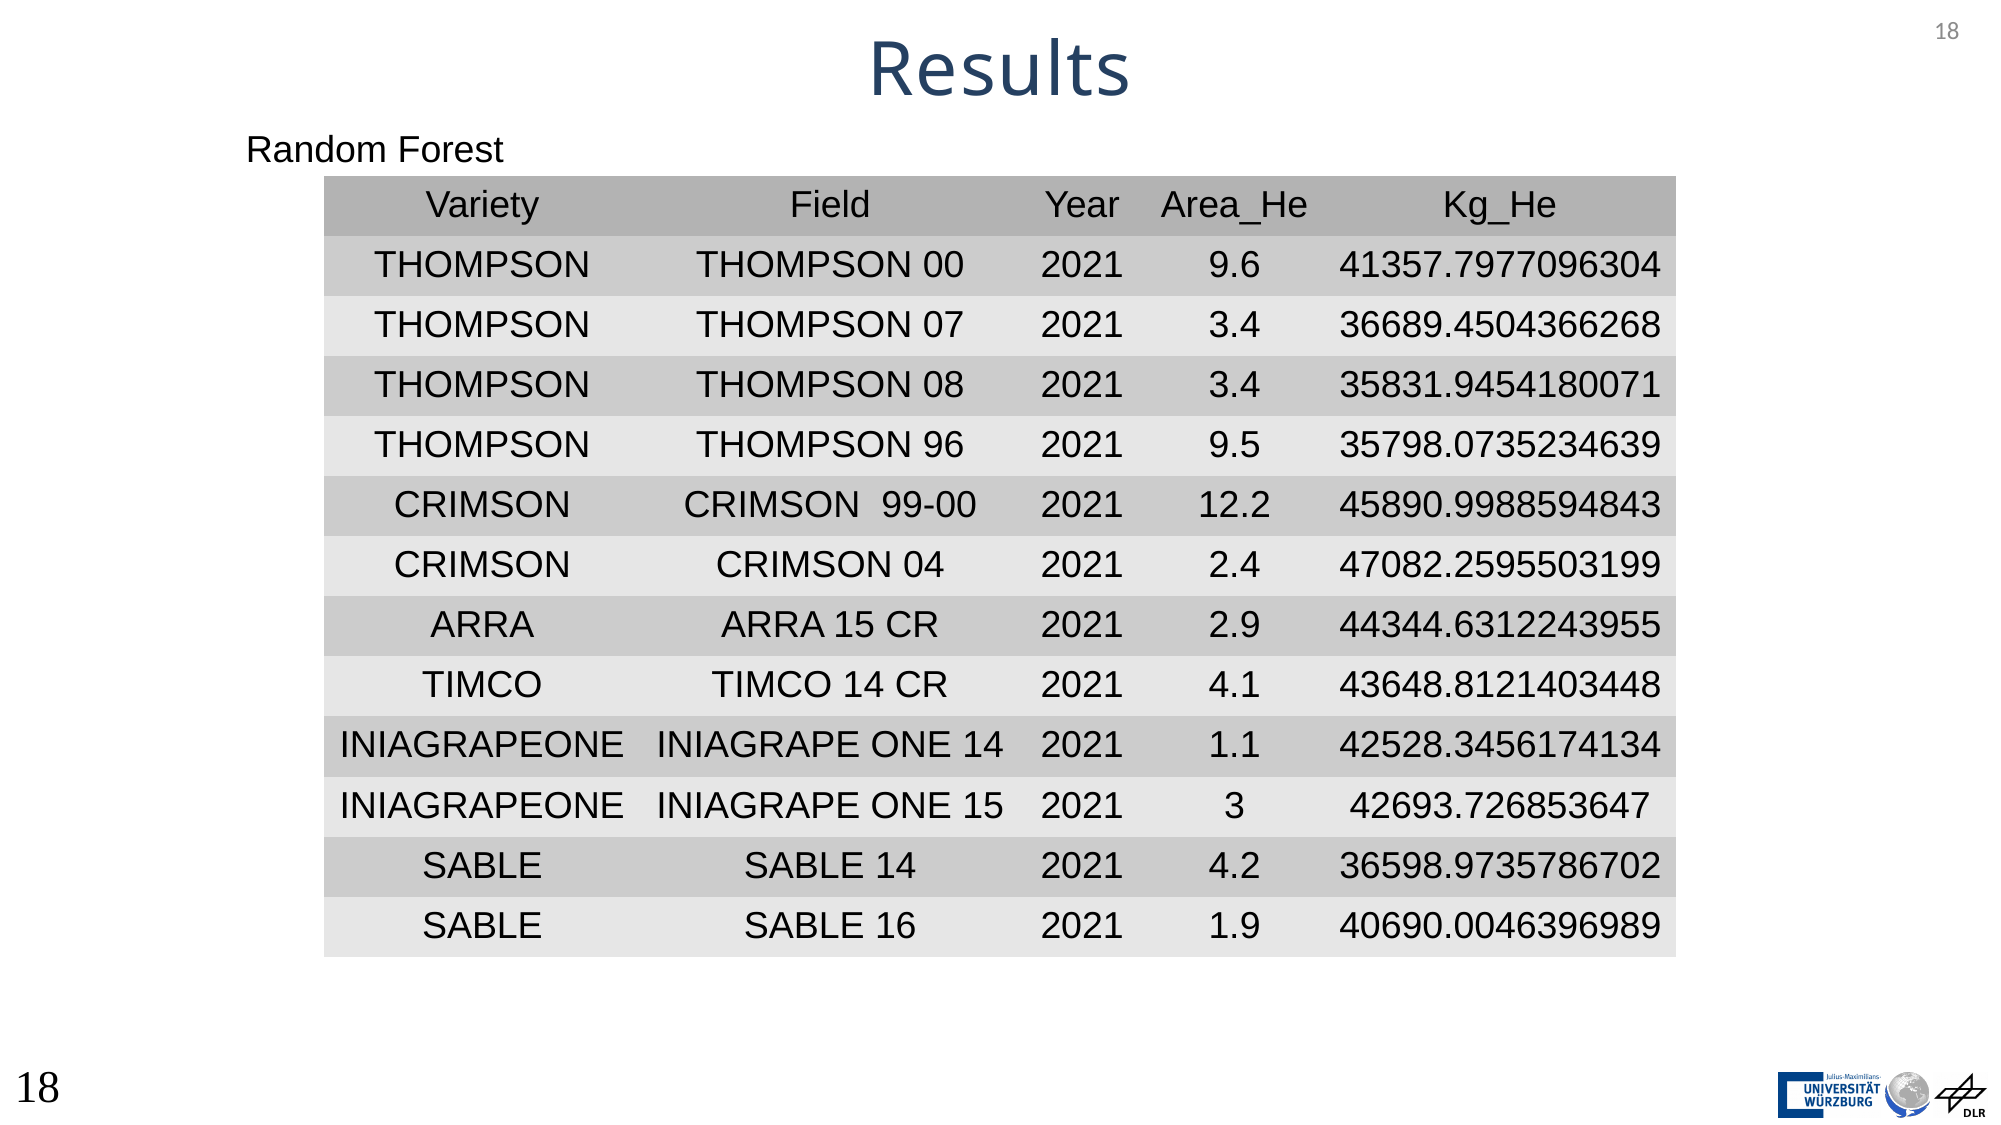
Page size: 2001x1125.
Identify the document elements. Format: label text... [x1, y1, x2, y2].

table_cell 2021 [1020, 656, 1145, 716]
table_cell SABLE [324, 837, 641, 897]
table_cell CRIMSON [324, 536, 641, 596]
table_header Variety [324, 176, 641, 236]
table_cell TIMCO 14 CR [641, 656, 1020, 716]
picture [1885, 1072, 1930, 1118]
table_cell 3.4 [1145, 356, 1324, 416]
table_cell ARRA [324, 596, 641, 656]
table_cell 2021 [1020, 596, 1145, 656]
table_cell 42693.726853647 [1324, 777, 1676, 837]
table_cell 36689.4504366268 [1324, 296, 1676, 356]
table_cell INIAGRAPEONE [324, 716, 641, 777]
table_cell 2021 [1020, 236, 1145, 296]
table_header Area_He [1145, 176, 1324, 236]
table_cell 35798.0735234639 [1324, 416, 1676, 476]
table_cell INIAGRAPE ONE 15 [641, 777, 1020, 837]
table_cell 2021 [1020, 296, 1145, 356]
table_cell 47082.2595503199 [1324, 536, 1676, 596]
table_cell 2021 [1020, 897, 1145, 957]
table_cell 2021 [1020, 416, 1145, 476]
table_cell INIAGRAPE ONE 14 [641, 716, 1020, 777]
table_cell SABLE [324, 897, 641, 957]
table_cell 44344.6312243955 [1324, 596, 1676, 656]
table_cell TIMCO [324, 656, 641, 716]
table_header Kg_He [1324, 176, 1676, 236]
table_cell 2021 [1020, 476, 1145, 536]
table_cell 45890.9988594843 [1324, 476, 1676, 536]
table_cell 41357.7977096304 [1324, 236, 1676, 296]
table_cell 43648.8121403448 [1324, 656, 1676, 716]
table_cell ARRA 15 CR [641, 596, 1020, 656]
table_cell 1.1 [1145, 716, 1324, 777]
text_box <number> [1844, 10, 1975, 50]
table_cell THOMPSON [324, 296, 641, 356]
table_cell THOMPSON 96 [641, 416, 1020, 476]
table_cell CRIMSON 04 [641, 536, 1020, 596]
table_cell 40690.0046396989 [1324, 897, 1676, 957]
table_cell SABLE 16 [641, 897, 1020, 957]
table_cell 4.1 [1145, 656, 1324, 716]
table_cell 2.4 [1145, 536, 1324, 596]
text_box Results [155, 0, 1844, 111]
table_header Year [1020, 176, 1145, 236]
text_box [243, 198, 1113, 1002]
table_cell 4.2 [1145, 837, 1324, 897]
text_box Random Forest [75, 118, 675, 176]
table_cell 3 [1145, 777, 1324, 837]
table_cell 2.9 [1145, 596, 1324, 656]
table_cell 2021 [1020, 356, 1145, 416]
table_cell 36598.9735786702 [1324, 837, 1676, 897]
table_cell 9.5 [1145, 416, 1324, 476]
table_cell 9.6 [1145, 236, 1324, 296]
table_cell THOMPSON 08 [641, 356, 1020, 416]
picture [1778, 1072, 1881, 1118]
table_cell 42528.3456174134 [1324, 716, 1676, 777]
table_cell 2021 [1020, 837, 1145, 897]
table_cell 2021 [1020, 777, 1145, 837]
table_cell CRIMSON 99-00 [641, 476, 1020, 536]
table_cell 35831.9454180071 [1324, 356, 1676, 416]
table_cell 2021 [1020, 536, 1145, 596]
table_cell 12.2 [1145, 476, 1324, 536]
table_cell 3.4 [1145, 296, 1324, 356]
picture [1933, 1072, 1988, 1118]
table_cell 1.9 [1145, 897, 1324, 957]
table_header Field [641, 176, 1020, 236]
table_cell THOMPSON [324, 416, 641, 476]
table_cell CRIMSON [324, 476, 641, 536]
table_cell SABLE 14 [641, 837, 1020, 897]
table_cell 2021 [1020, 716, 1145, 777]
table_cell THOMPSON [324, 236, 641, 296]
table_cell THOMPSON 07 [641, 296, 1020, 356]
table_cell INIAGRAPEONE [324, 777, 641, 837]
table_cell THOMPSON 00 [641, 236, 1020, 296]
table_cell THOMPSON [324, 356, 641, 416]
